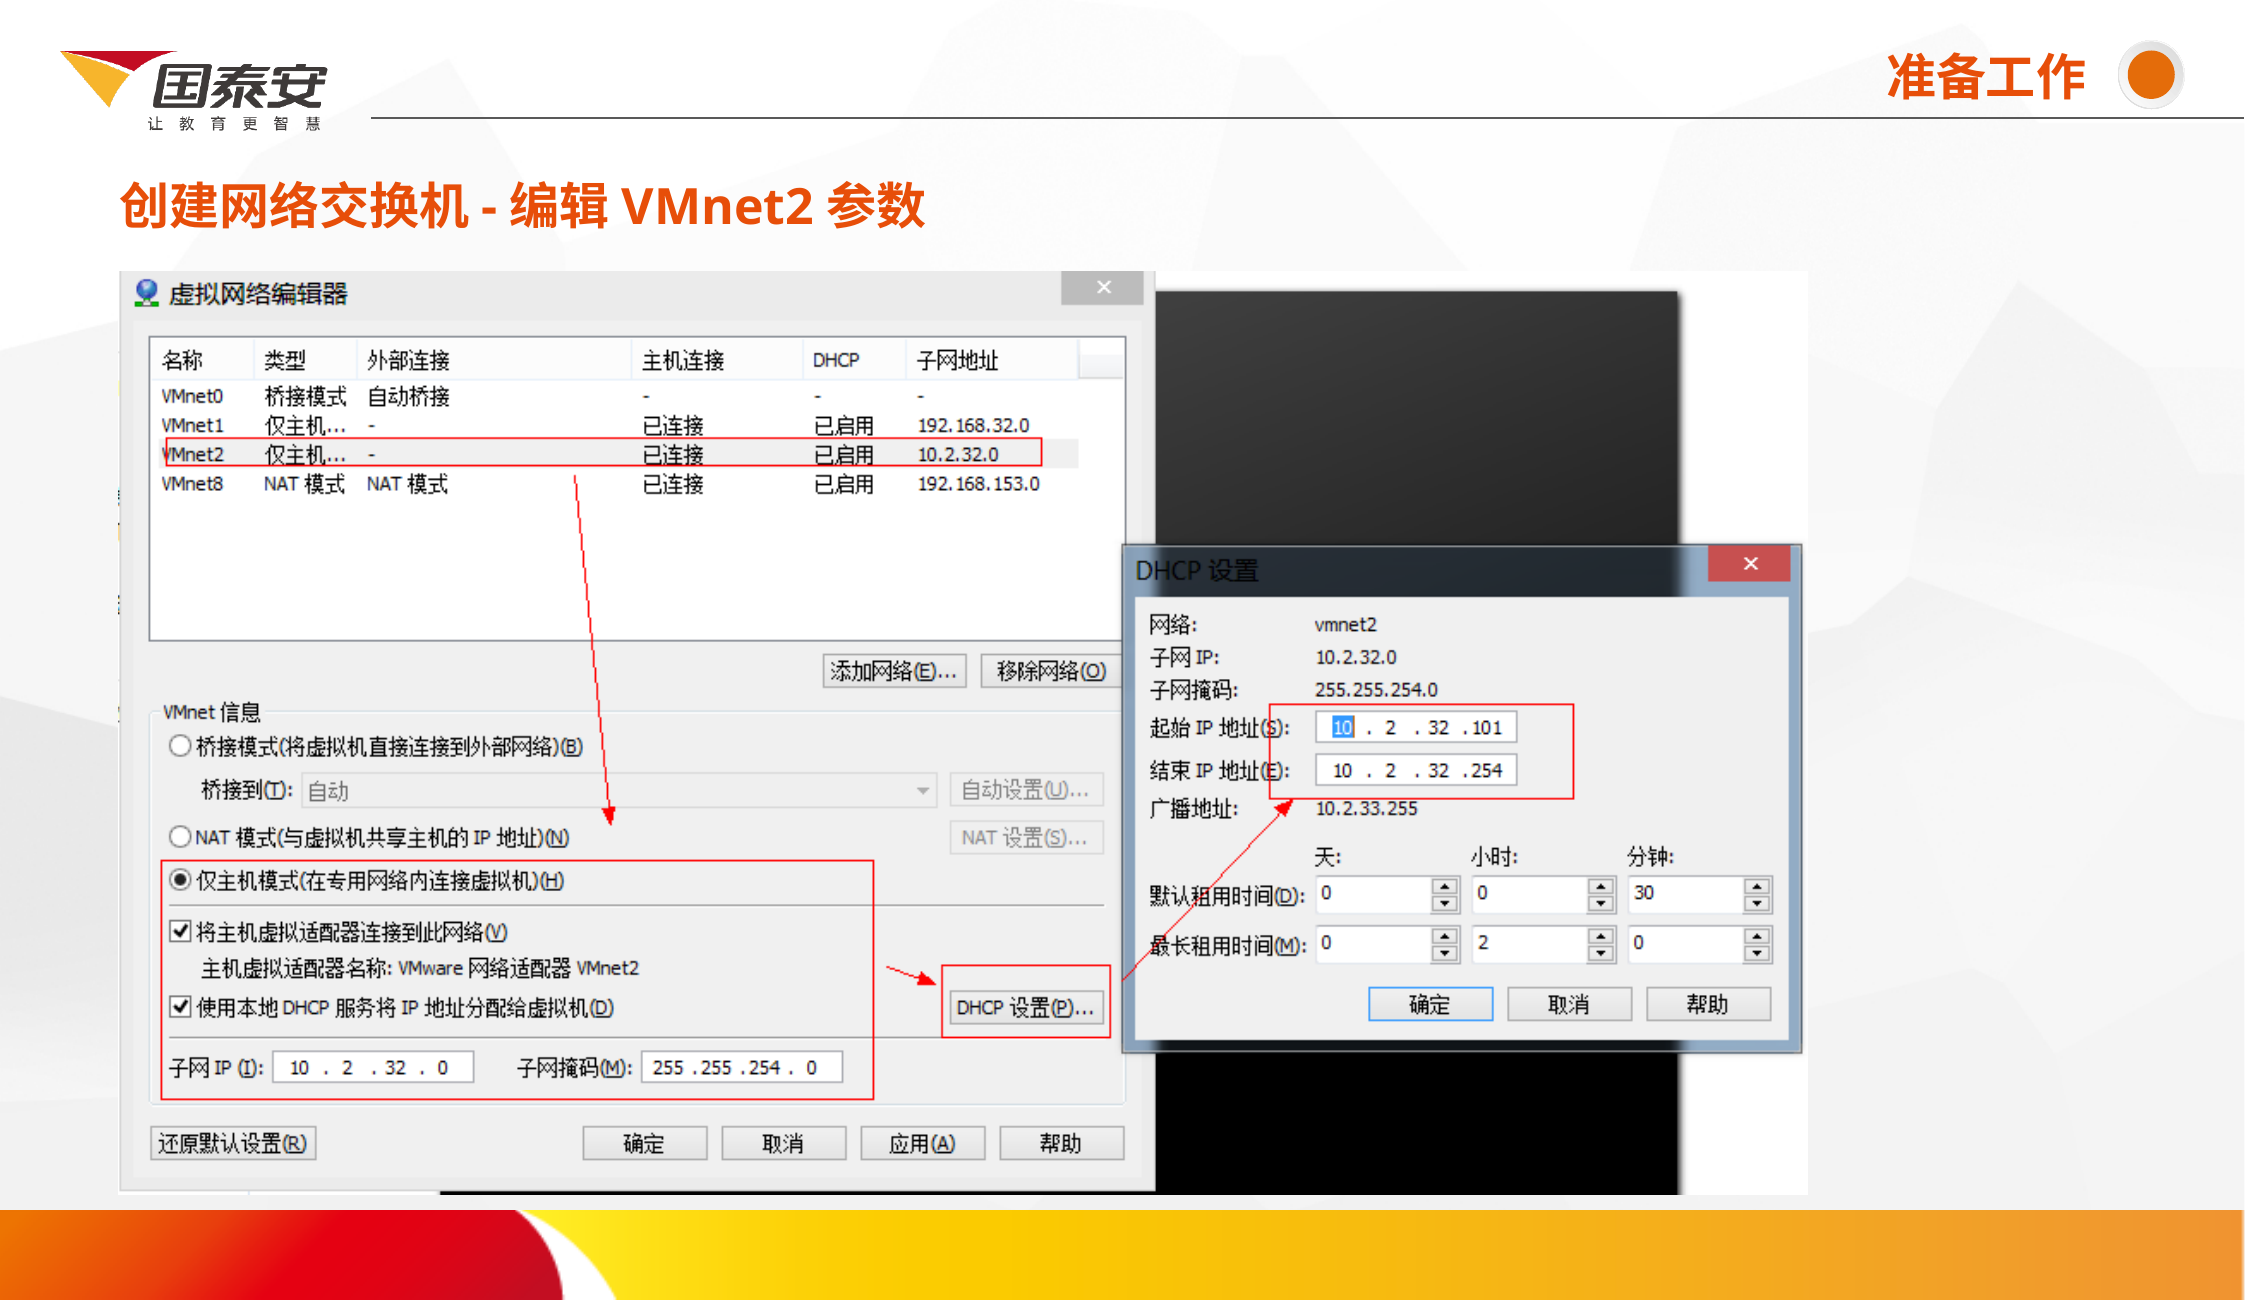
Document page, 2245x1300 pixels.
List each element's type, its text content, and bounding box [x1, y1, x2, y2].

list 创建网络交换机-编辑VMnet2参数 [105, 166, 2103, 233]
list 准备工作 [1334, 37, 2101, 121]
picture [0, 0, 2245, 1300]
